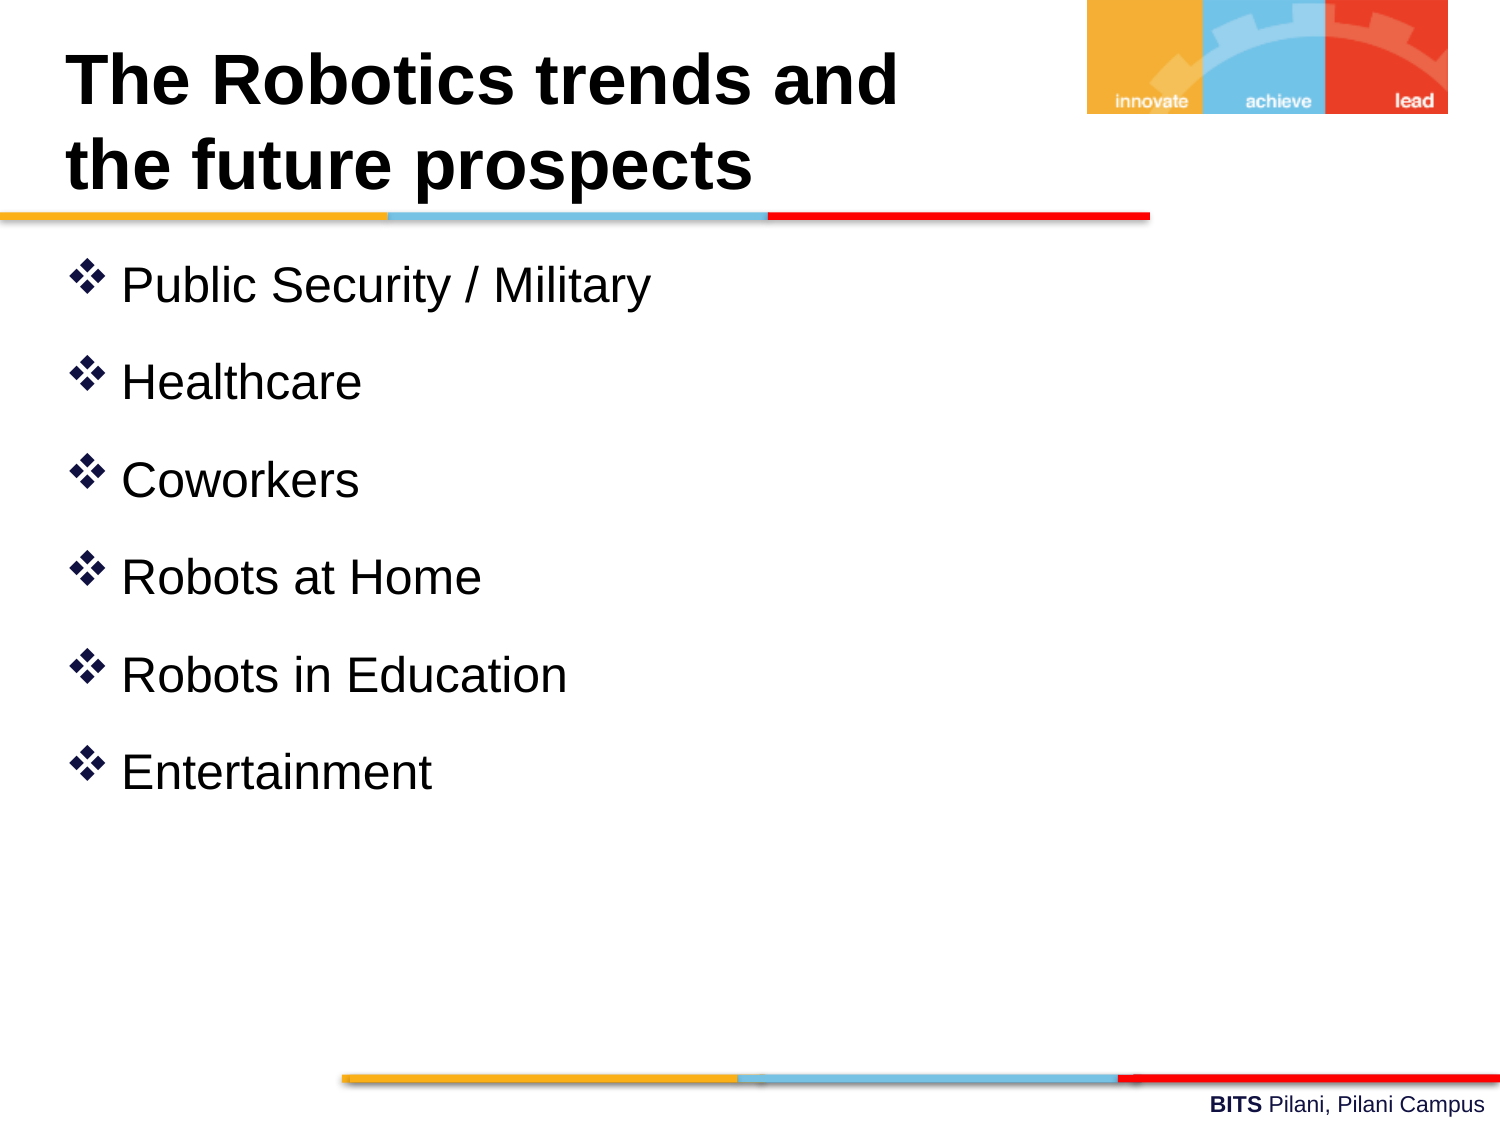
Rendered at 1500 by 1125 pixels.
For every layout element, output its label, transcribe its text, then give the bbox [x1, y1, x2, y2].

picture [1087, 0, 1448, 114]
list The Robotics trends and the future prospects [50, 24, 1088, 213]
list Public Security / Military Healthcare Coworkers Robots at Home Robots in Education Entertainment [50, 245, 1400, 988]
